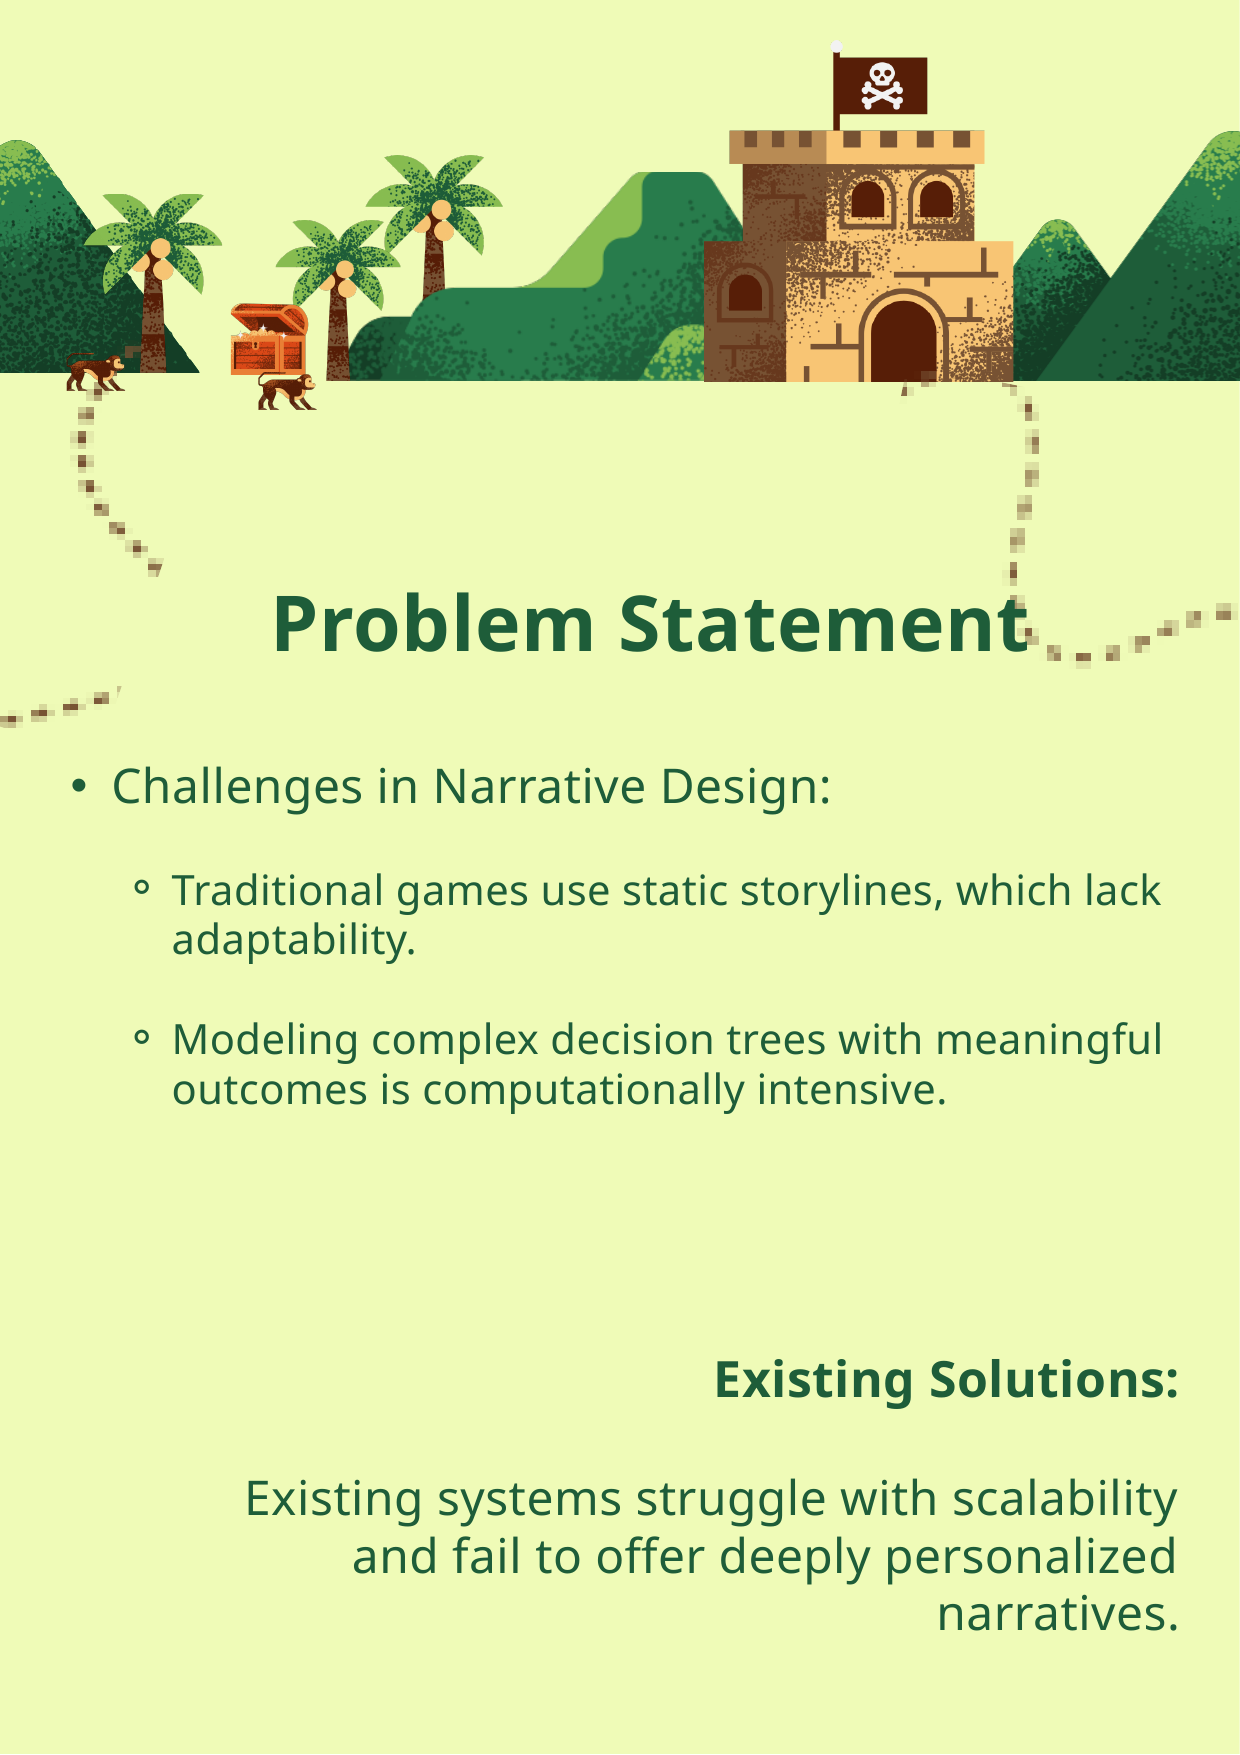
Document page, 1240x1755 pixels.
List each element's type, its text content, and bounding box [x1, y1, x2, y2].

text_box [258, 372, 317, 410]
text_box [1014, 127, 1240, 381]
text_box [841, 363, 1240, 773]
text_box Problem Statement [226, 574, 1076, 667]
text_box [275, 220, 401, 381]
text_box Existing Solutions: Existing systems struggle with scalability and fail to offer deeply personalized narratives. [199, 1347, 1181, 1691]
text_box [66, 353, 126, 391]
text_box [0, 136, 200, 322]
text_box [83, 194, 223, 373]
text_box [704, 40, 1014, 382]
text_box [0, 295, 227, 755]
text_box Challenges in Narrative Design: Traditional games use static storylines, which lack adaptability. Modeling complex decision trees with meaningful outcomes is computationally intensive. [29, 755, 1211, 1164]
text_box [331, 172, 704, 382]
text_box [230, 301, 311, 375]
text_box [365, 155, 503, 172]
